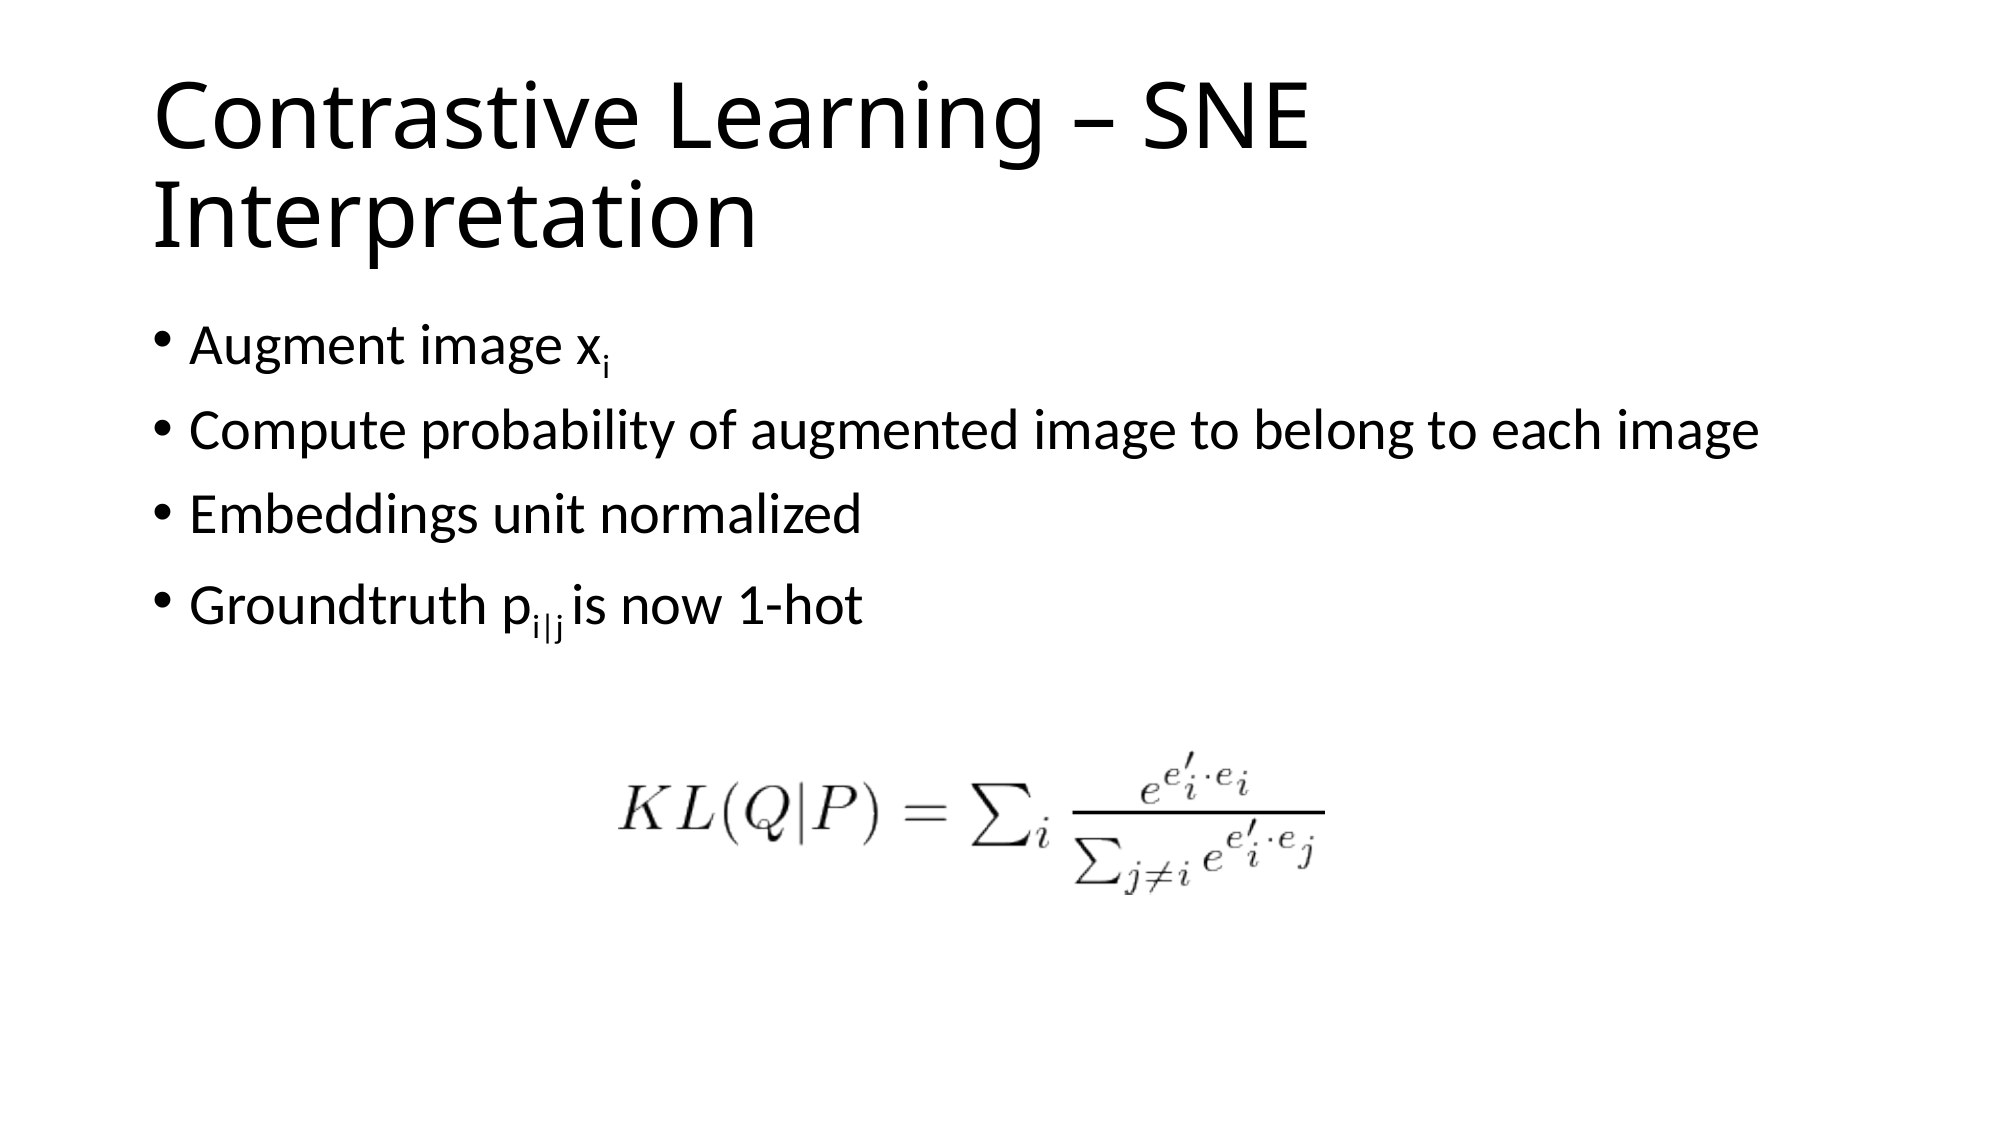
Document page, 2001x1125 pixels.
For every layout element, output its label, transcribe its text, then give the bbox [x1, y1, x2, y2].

list Augment image xi Compute probability of augmented image to belong to each image Embeddings unit normalized Groundtruth pi|j is now 1-hot [137, 299, 1863, 1014]
picture [618, 750, 1325, 895]
title Contrastive Learning – SNE Interpretation [137, 59, 1863, 278]
